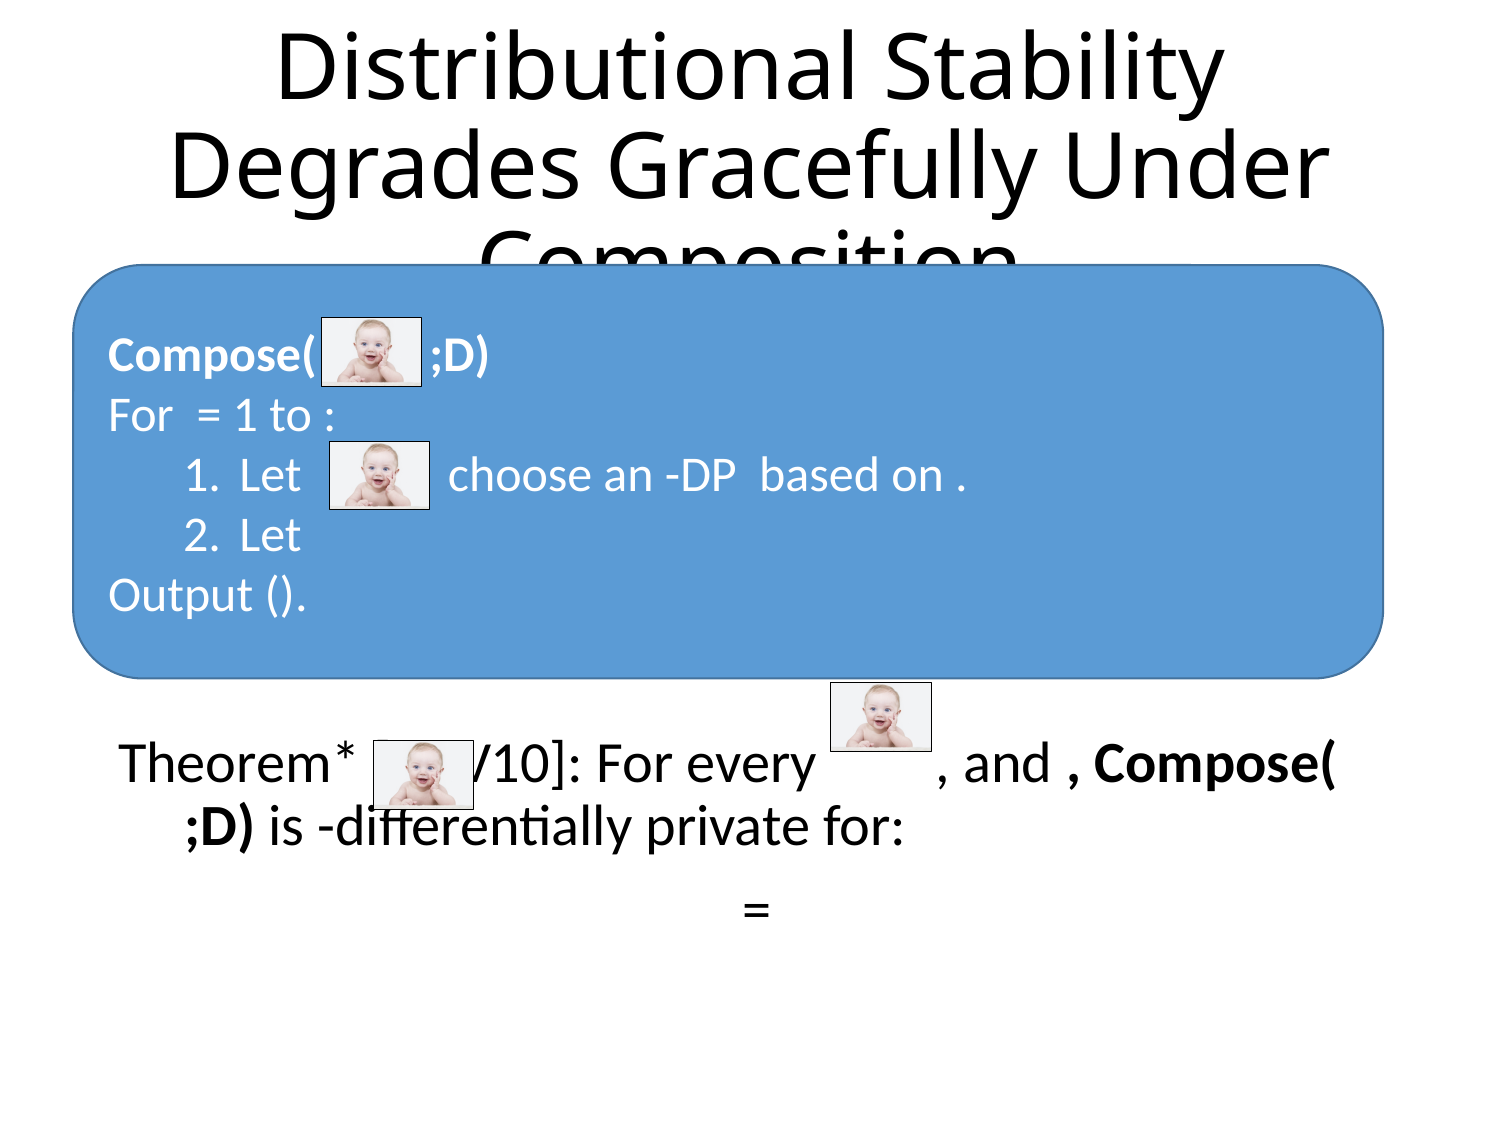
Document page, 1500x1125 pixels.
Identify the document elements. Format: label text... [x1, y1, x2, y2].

picture [321, 317, 422, 386]
title Distributional Stability Degrades Gracefully Under Composition [103, 59, 1397, 278]
picture [329, 441, 429, 510]
picture [830, 682, 931, 751]
picture [373, 740, 474, 809]
